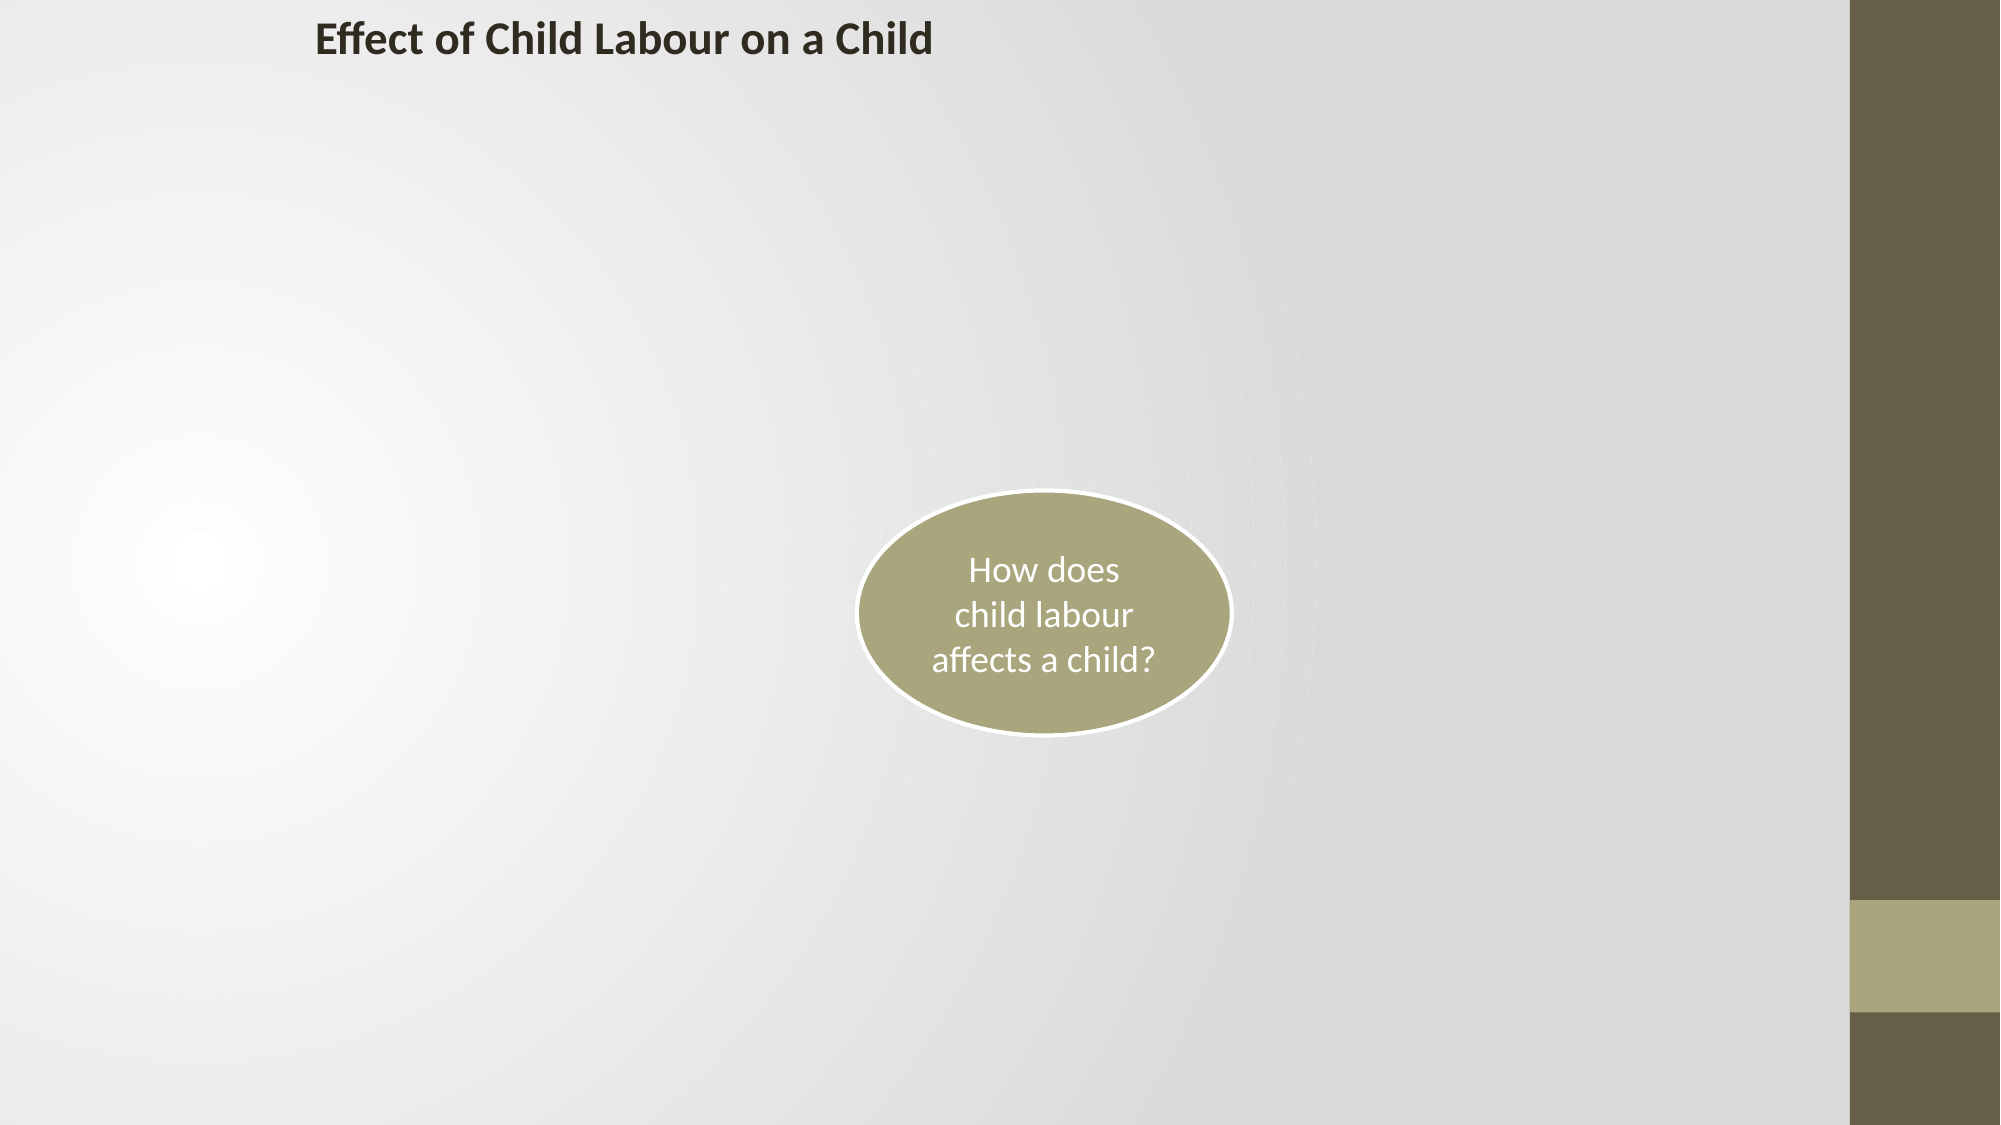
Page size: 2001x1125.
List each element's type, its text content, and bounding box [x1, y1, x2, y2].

list Effect of Child Labour on a Child [0, 0, 1843, 73]
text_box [293, 122, 1795, 1104]
